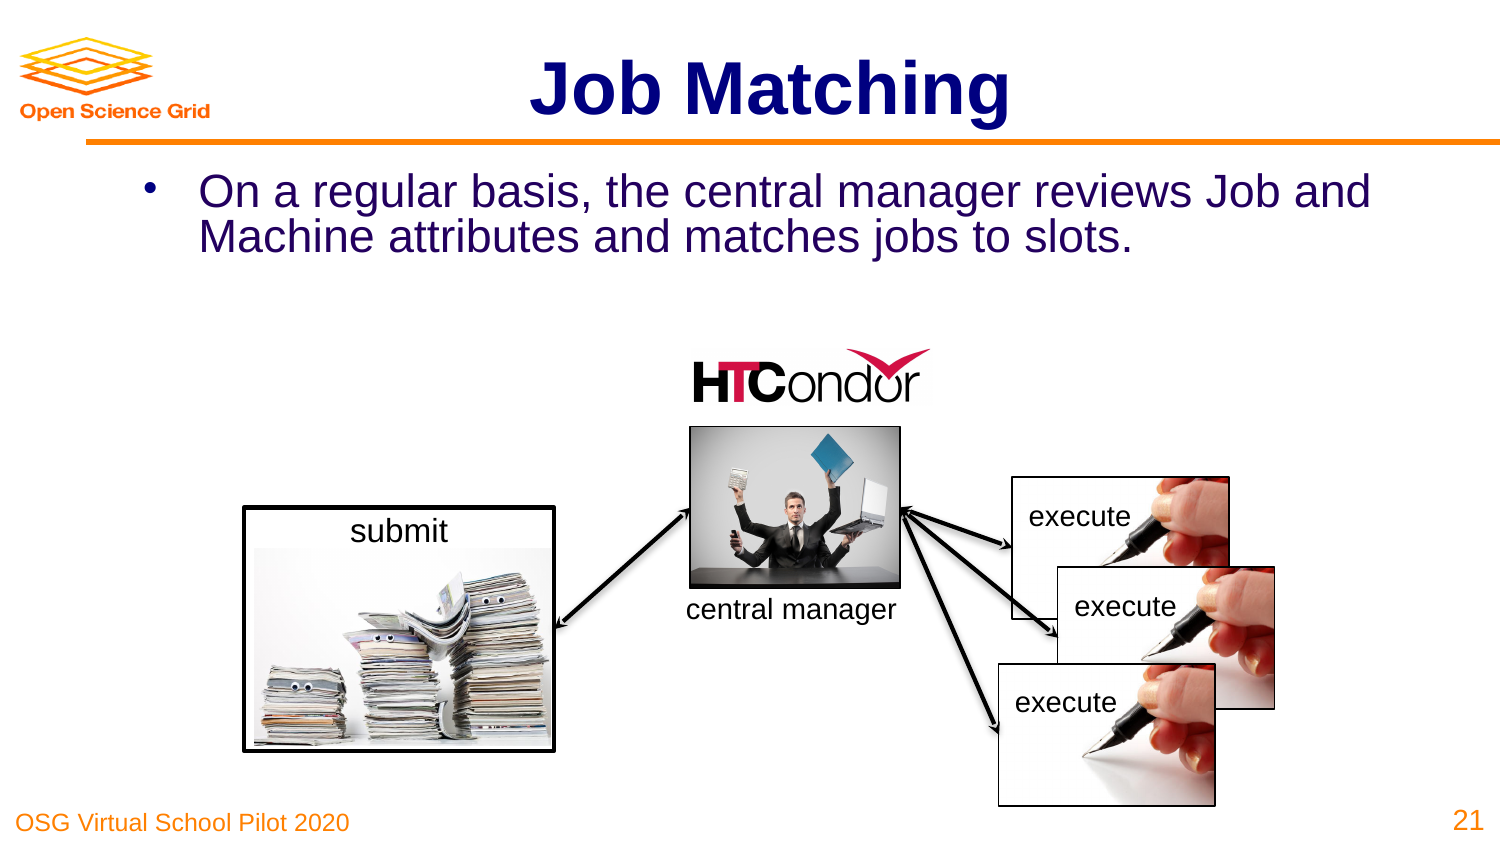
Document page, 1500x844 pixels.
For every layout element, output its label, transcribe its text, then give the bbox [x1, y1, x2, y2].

picture [690, 426, 900, 589]
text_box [1012, 477, 1229, 566]
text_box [899, 507, 1000, 736]
text_box central manager [650, 596, 893, 642]
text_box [998, 664, 1215, 806]
list On a regular basis, the central manager reviews Job and Machine attributes and matches jobs to slots. [127, 164, 1403, 741]
picture [0, 20, 201, 134]
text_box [1058, 567, 1274, 709]
picture [690, 348, 934, 406]
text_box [554, 507, 692, 630]
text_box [1001, 507, 1059, 639]
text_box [243, 507, 555, 752]
title Job Matching [201, 14, 1342, 155]
slide_number ‹#› [1431, 787, 1500, 844]
